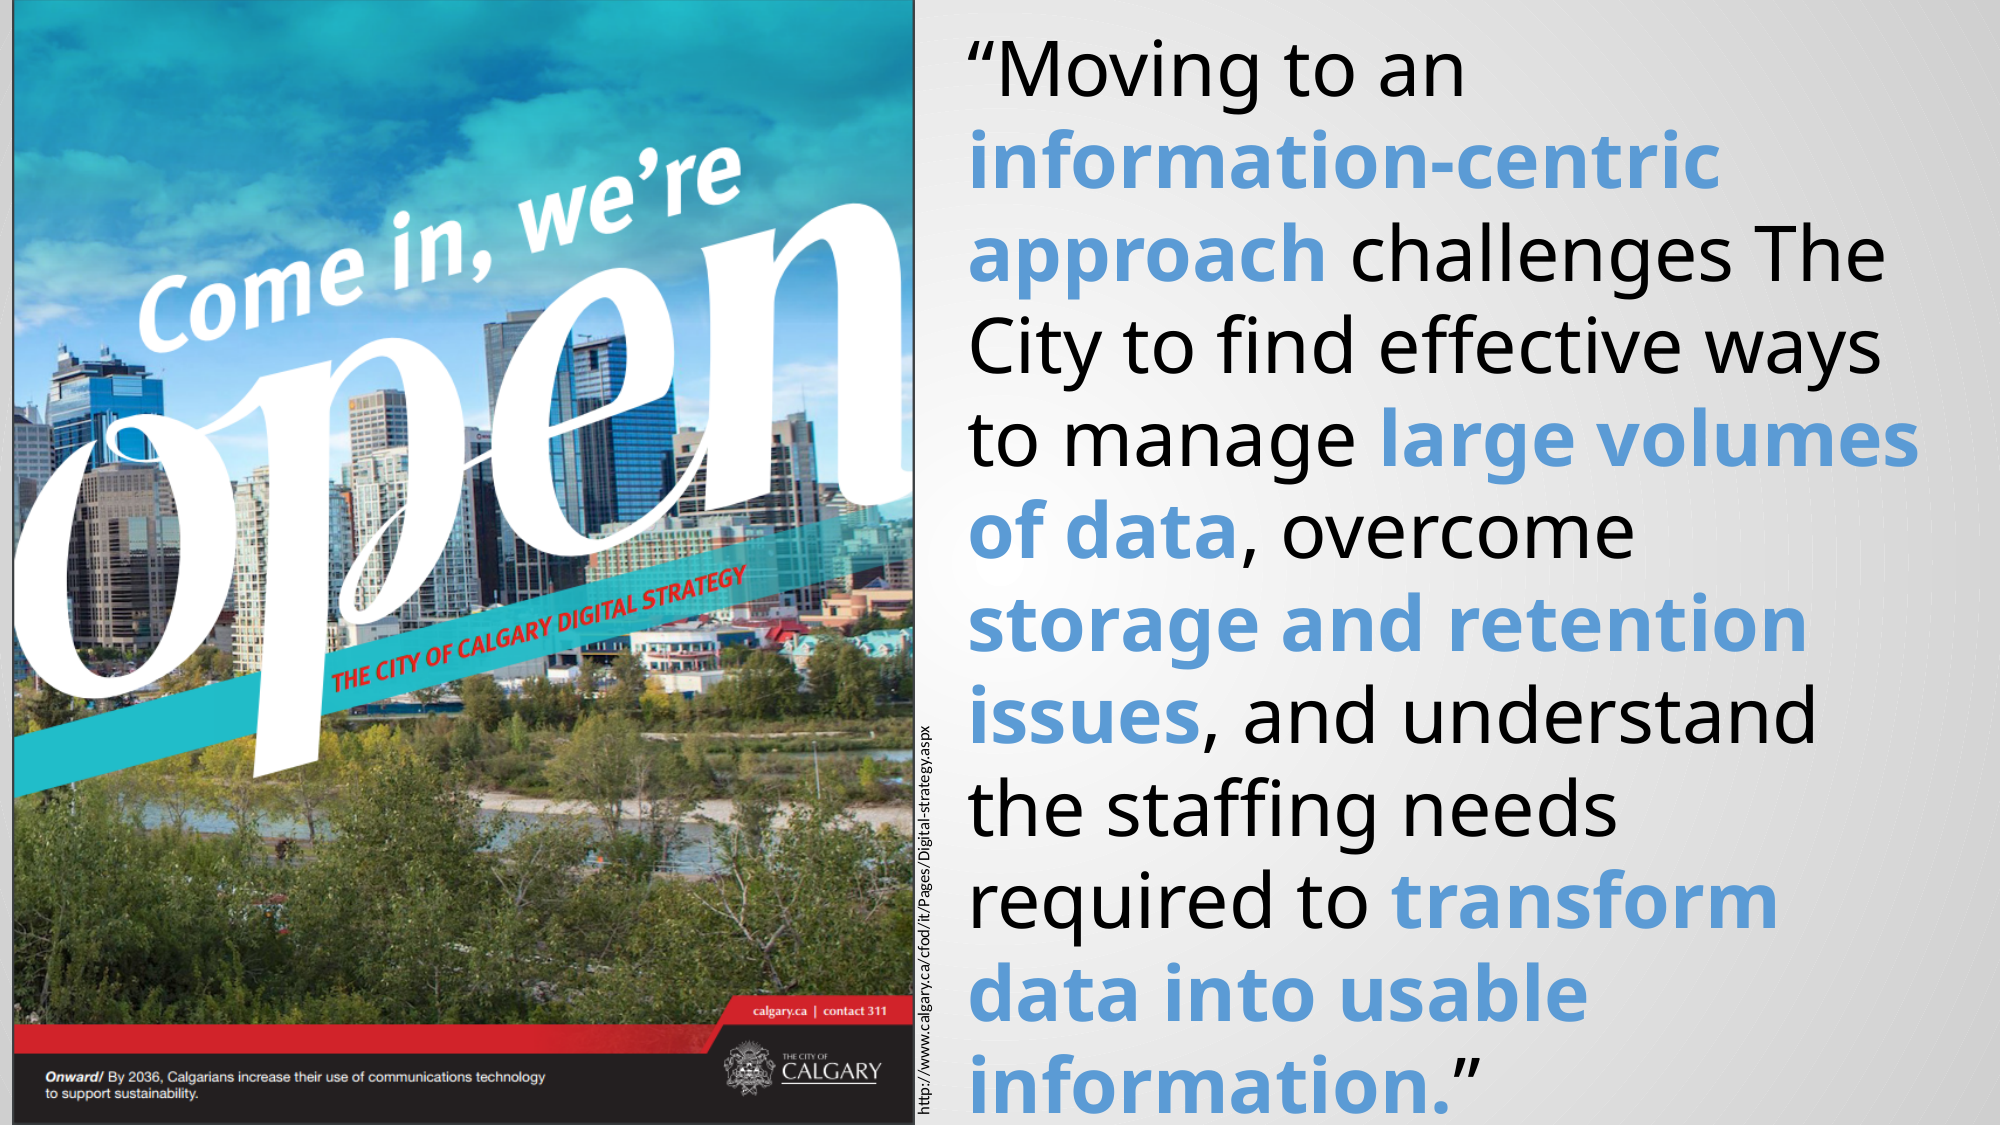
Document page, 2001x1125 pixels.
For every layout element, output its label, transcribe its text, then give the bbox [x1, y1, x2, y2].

text_box http://www.calgary.ca/cfod/it/Pages/Digital-strategy.aspx [915, 711, 940, 1125]
picture [12, 0, 915, 1125]
text_box “Moving to an information-centric approach challenges The City to find effective ways to manage large volumes of data, overcome storage and retention issues, and understand the staffing needs required to transform data into usable information.” [952, 11, 1953, 1125]
